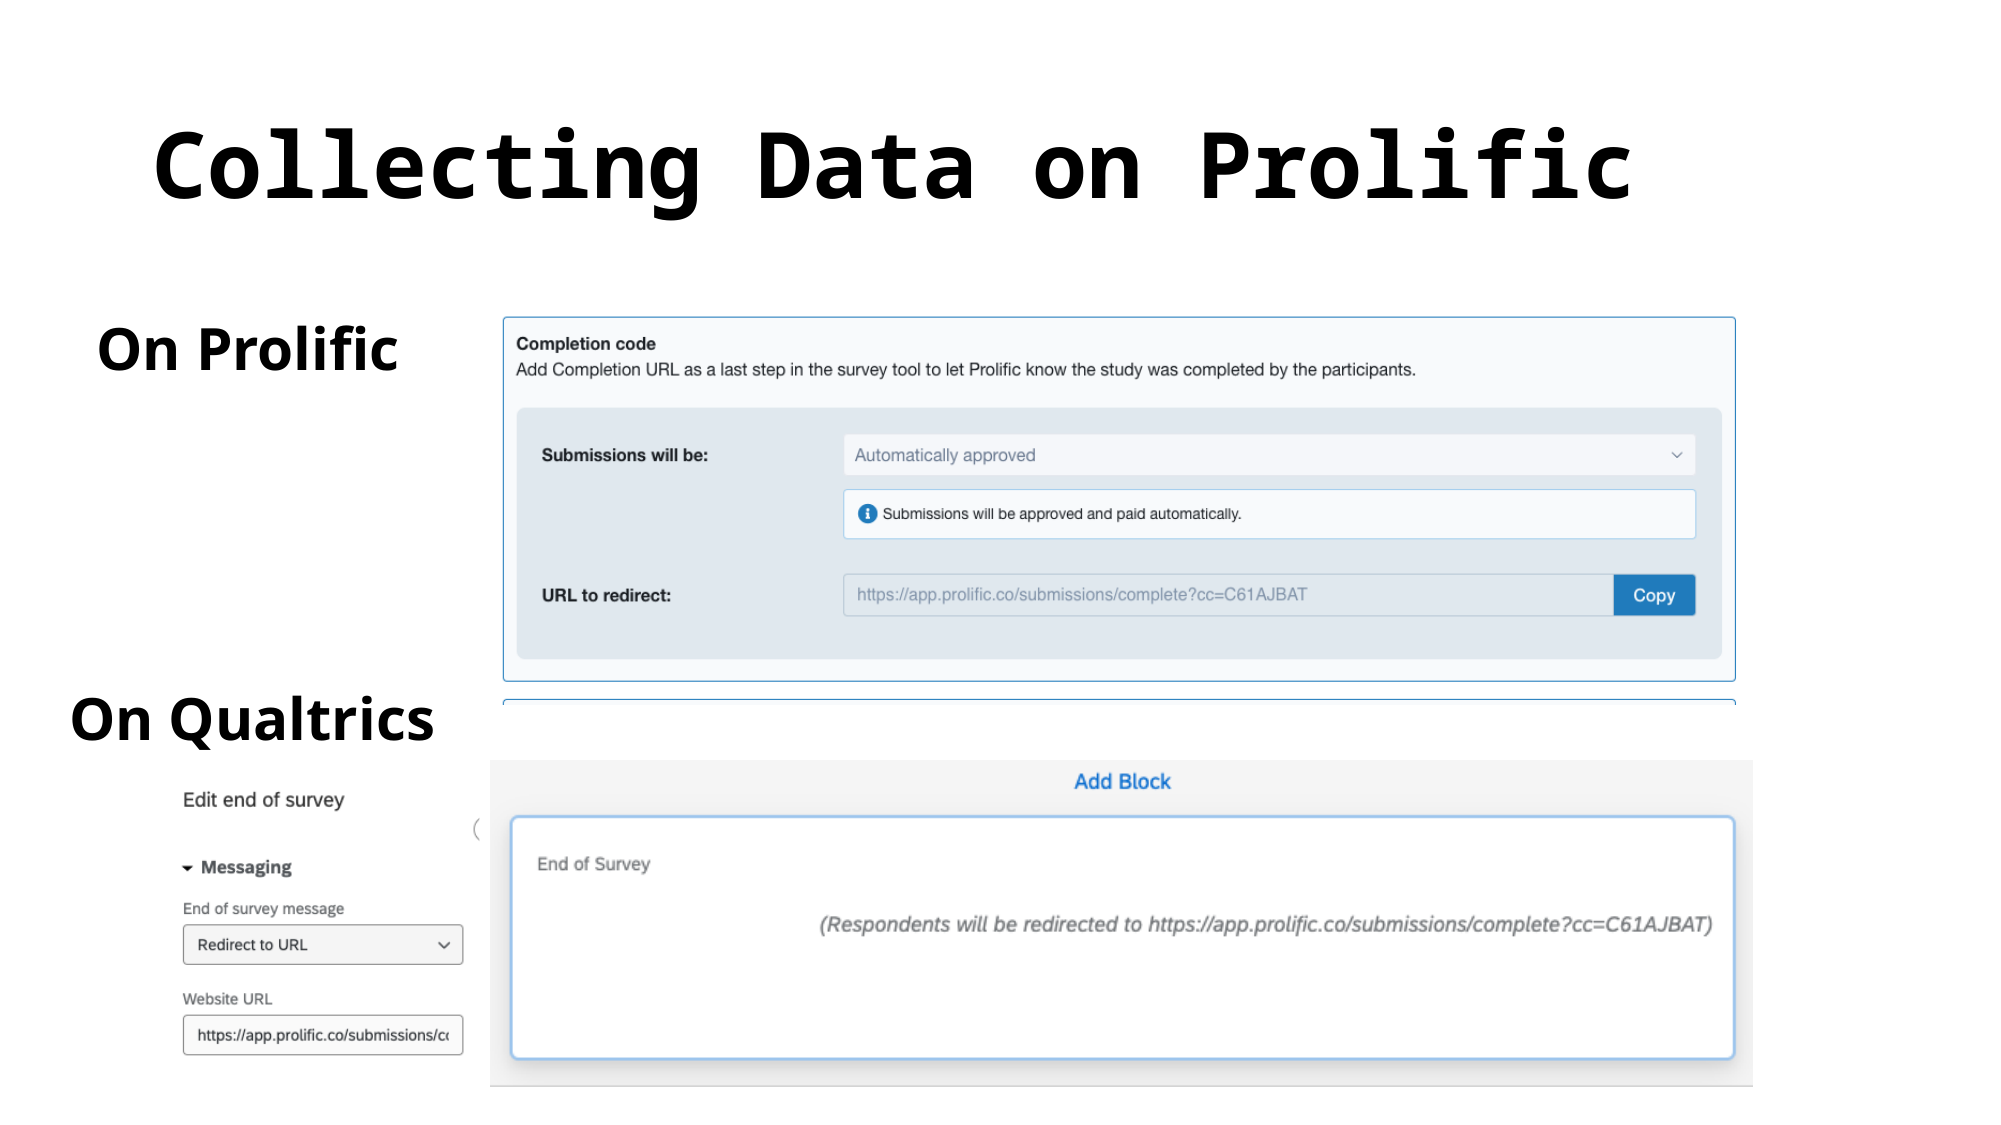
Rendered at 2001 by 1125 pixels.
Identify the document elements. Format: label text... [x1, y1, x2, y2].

title Collecting Data on Prolific [137, 59, 1863, 278]
text_box On Qualtrics [54, 675, 616, 760]
text_box On Prolific [81, 304, 643, 390]
picture [490, 760, 1753, 1087]
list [490, 307, 1751, 705]
picture [166, 765, 480, 1089]
